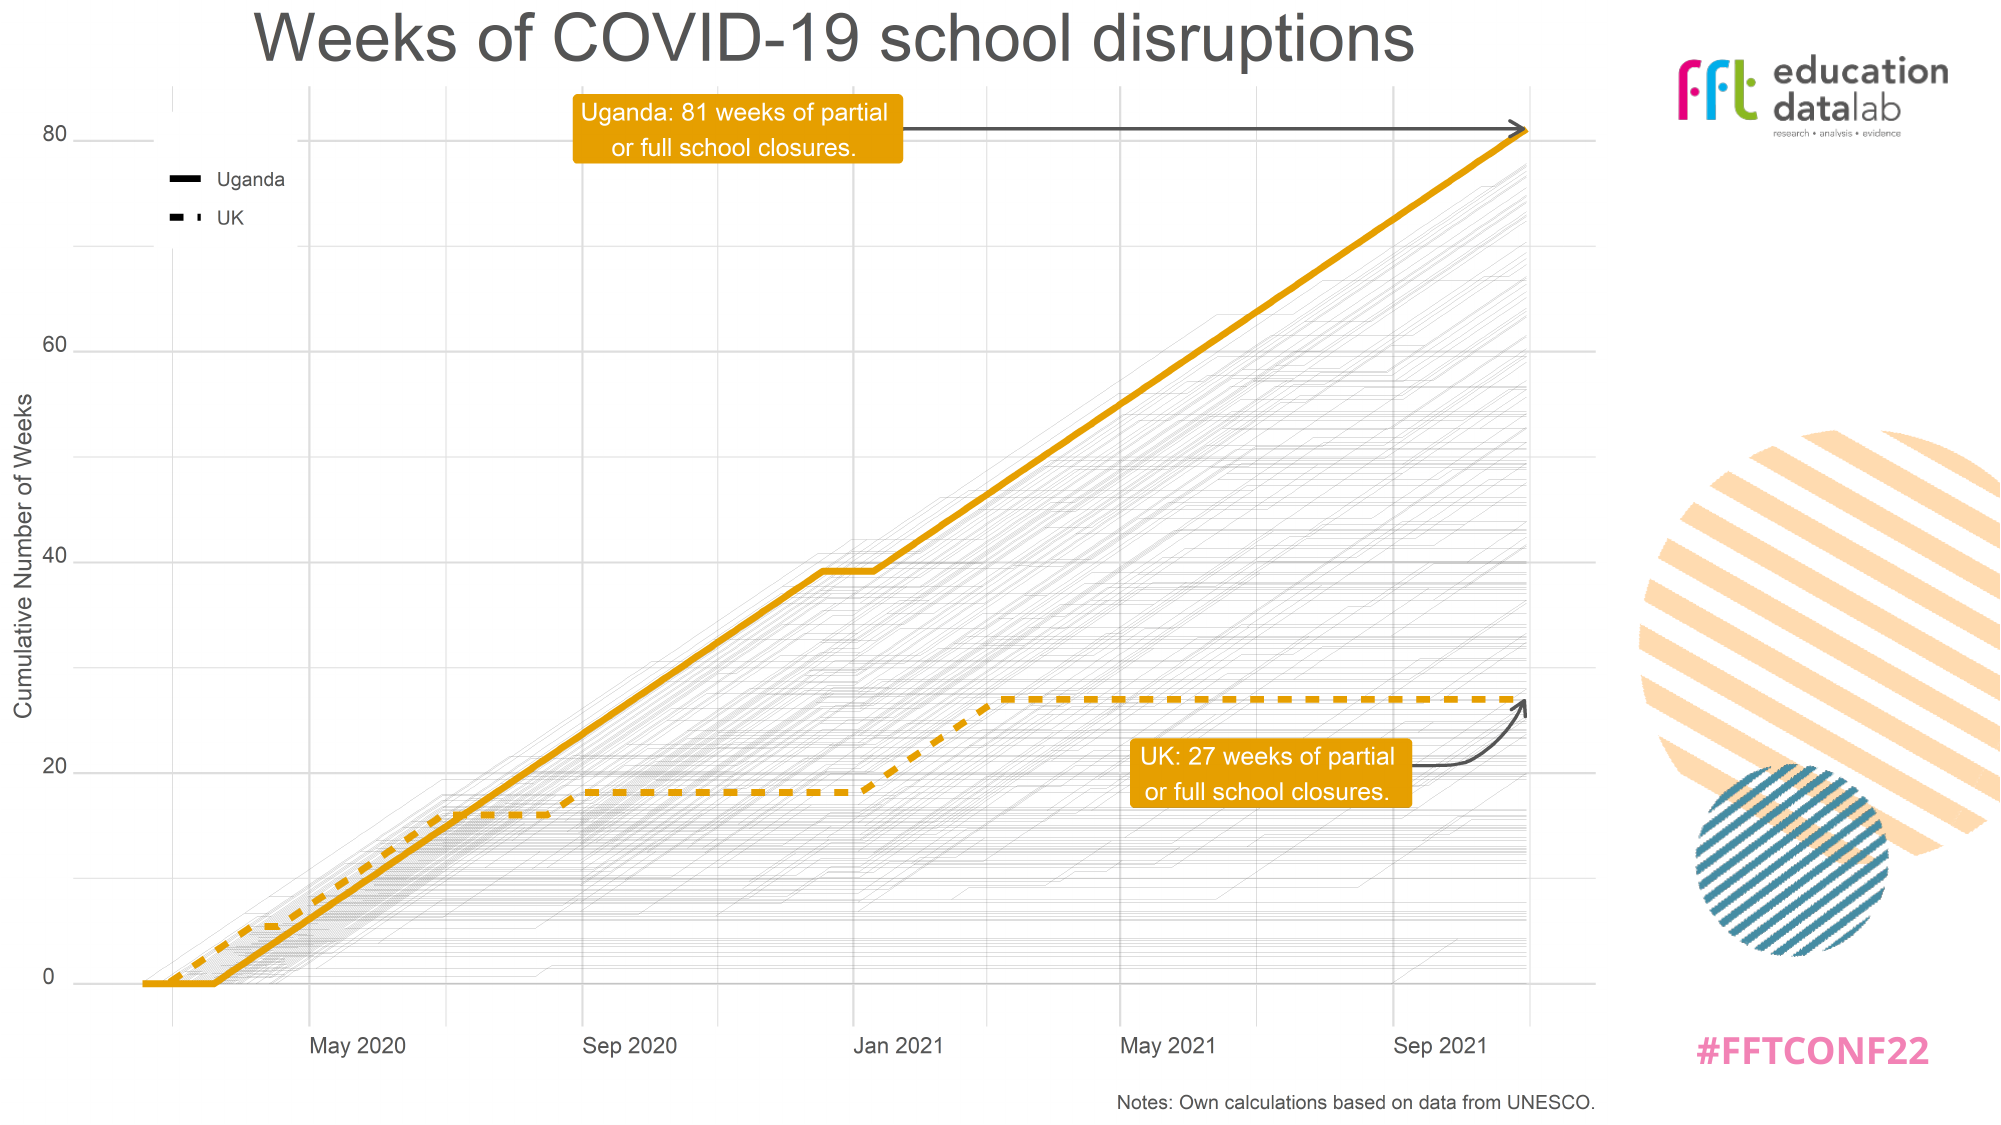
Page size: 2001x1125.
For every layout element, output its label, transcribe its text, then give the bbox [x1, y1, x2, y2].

text_box #FFTCONF22 [1681, 1019, 1945, 1080]
picture [0, 0, 2000, 1125]
